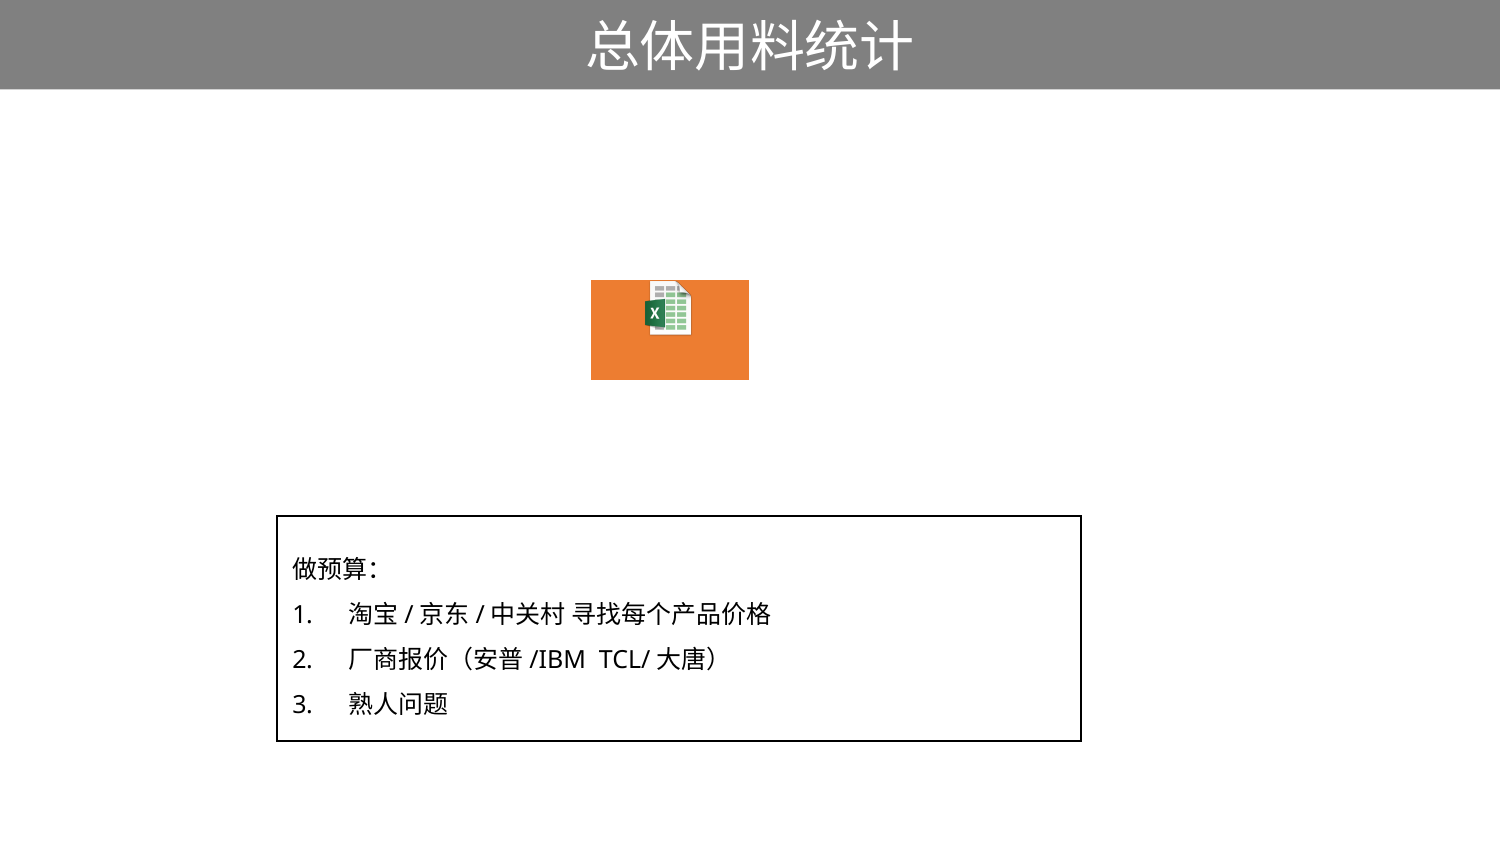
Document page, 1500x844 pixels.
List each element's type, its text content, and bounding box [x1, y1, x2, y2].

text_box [591, 280, 750, 381]
title 总体用料统计 [0, 4, 1500, 94]
text_box 做预算： 淘宝/京东/中关村 寻找每个产品价格 厂商报价（安普/IBM TCL/大唐） 熟人问题 [276, 515, 1082, 742]
